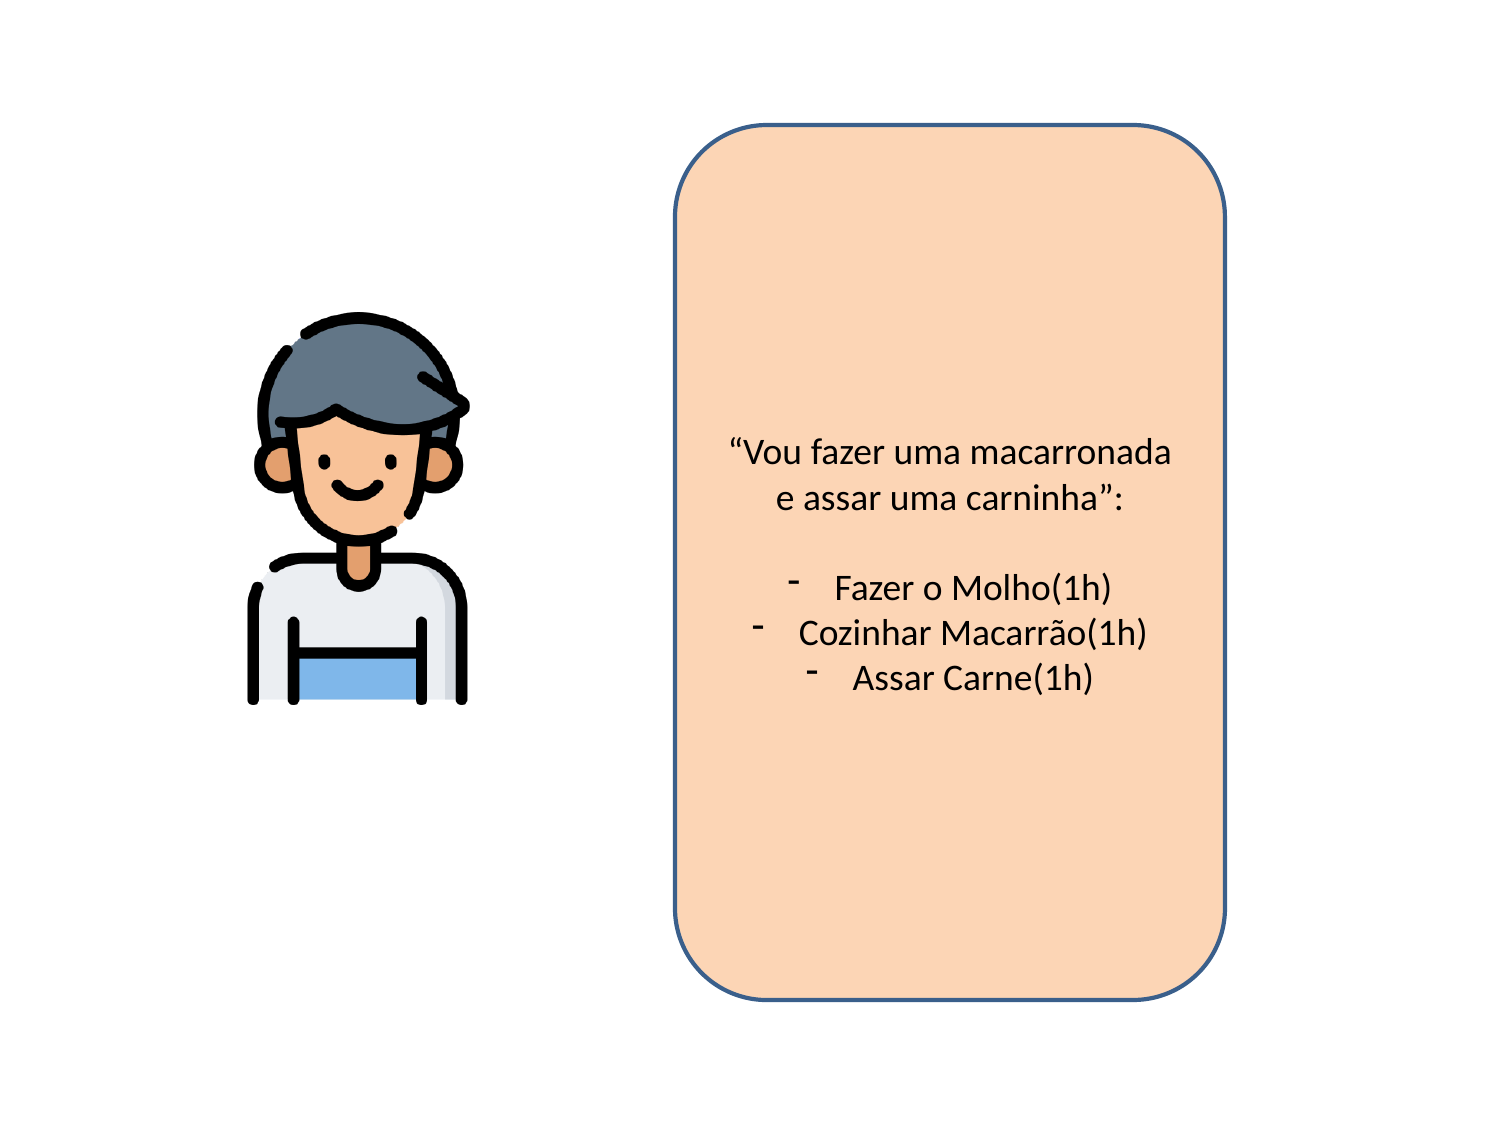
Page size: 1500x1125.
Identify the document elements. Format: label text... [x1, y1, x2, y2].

picture [162, 312, 555, 705]
text_box “Vou fazer uma macarronada e assar uma carninha”: Fazer o Molho(1h) Cozinhar Macarrão(1h) Assar Carne(1h) [672, 122, 1228, 1003]
